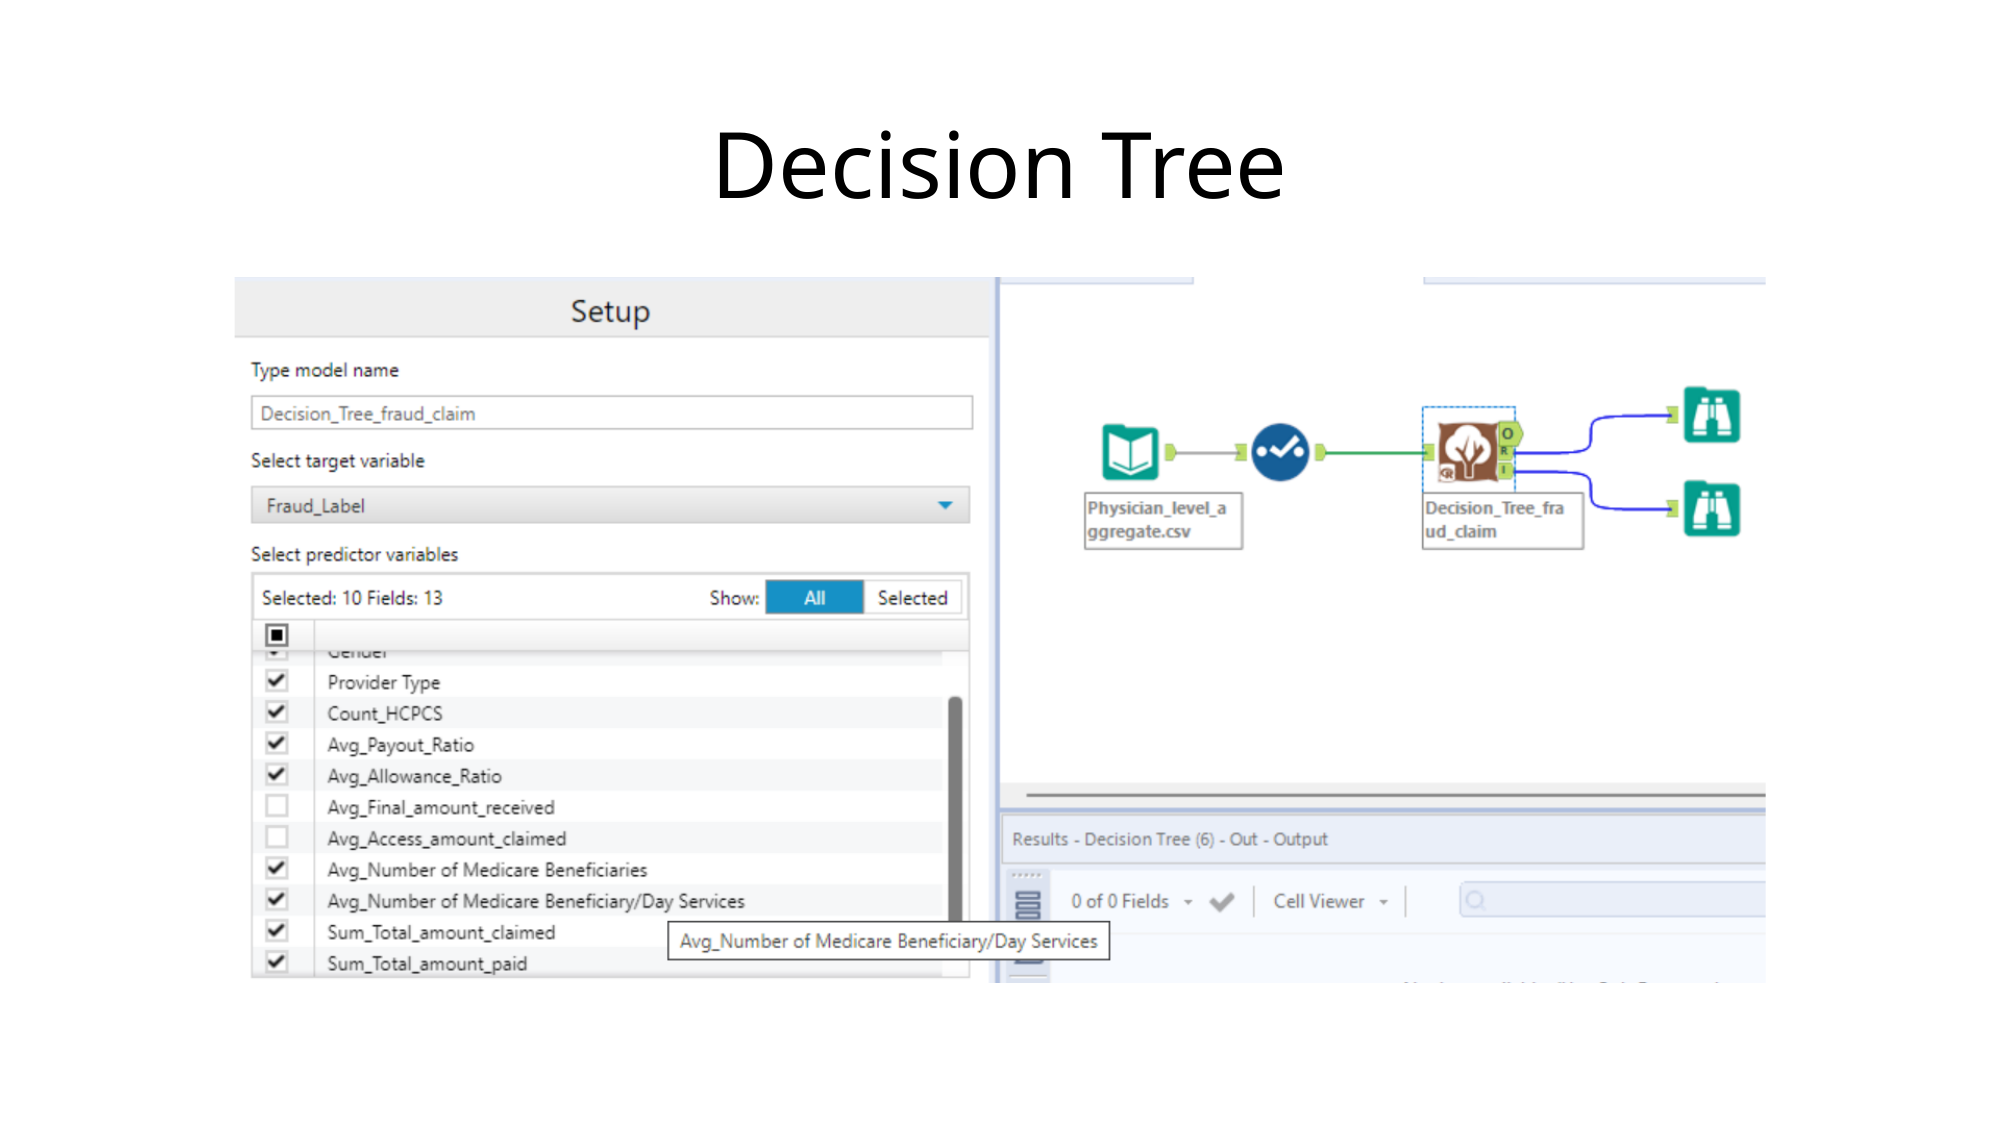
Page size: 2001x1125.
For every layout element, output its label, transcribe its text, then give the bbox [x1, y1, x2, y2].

picture [234, 277, 1766, 983]
title Decision Tree [137, 59, 1863, 278]
